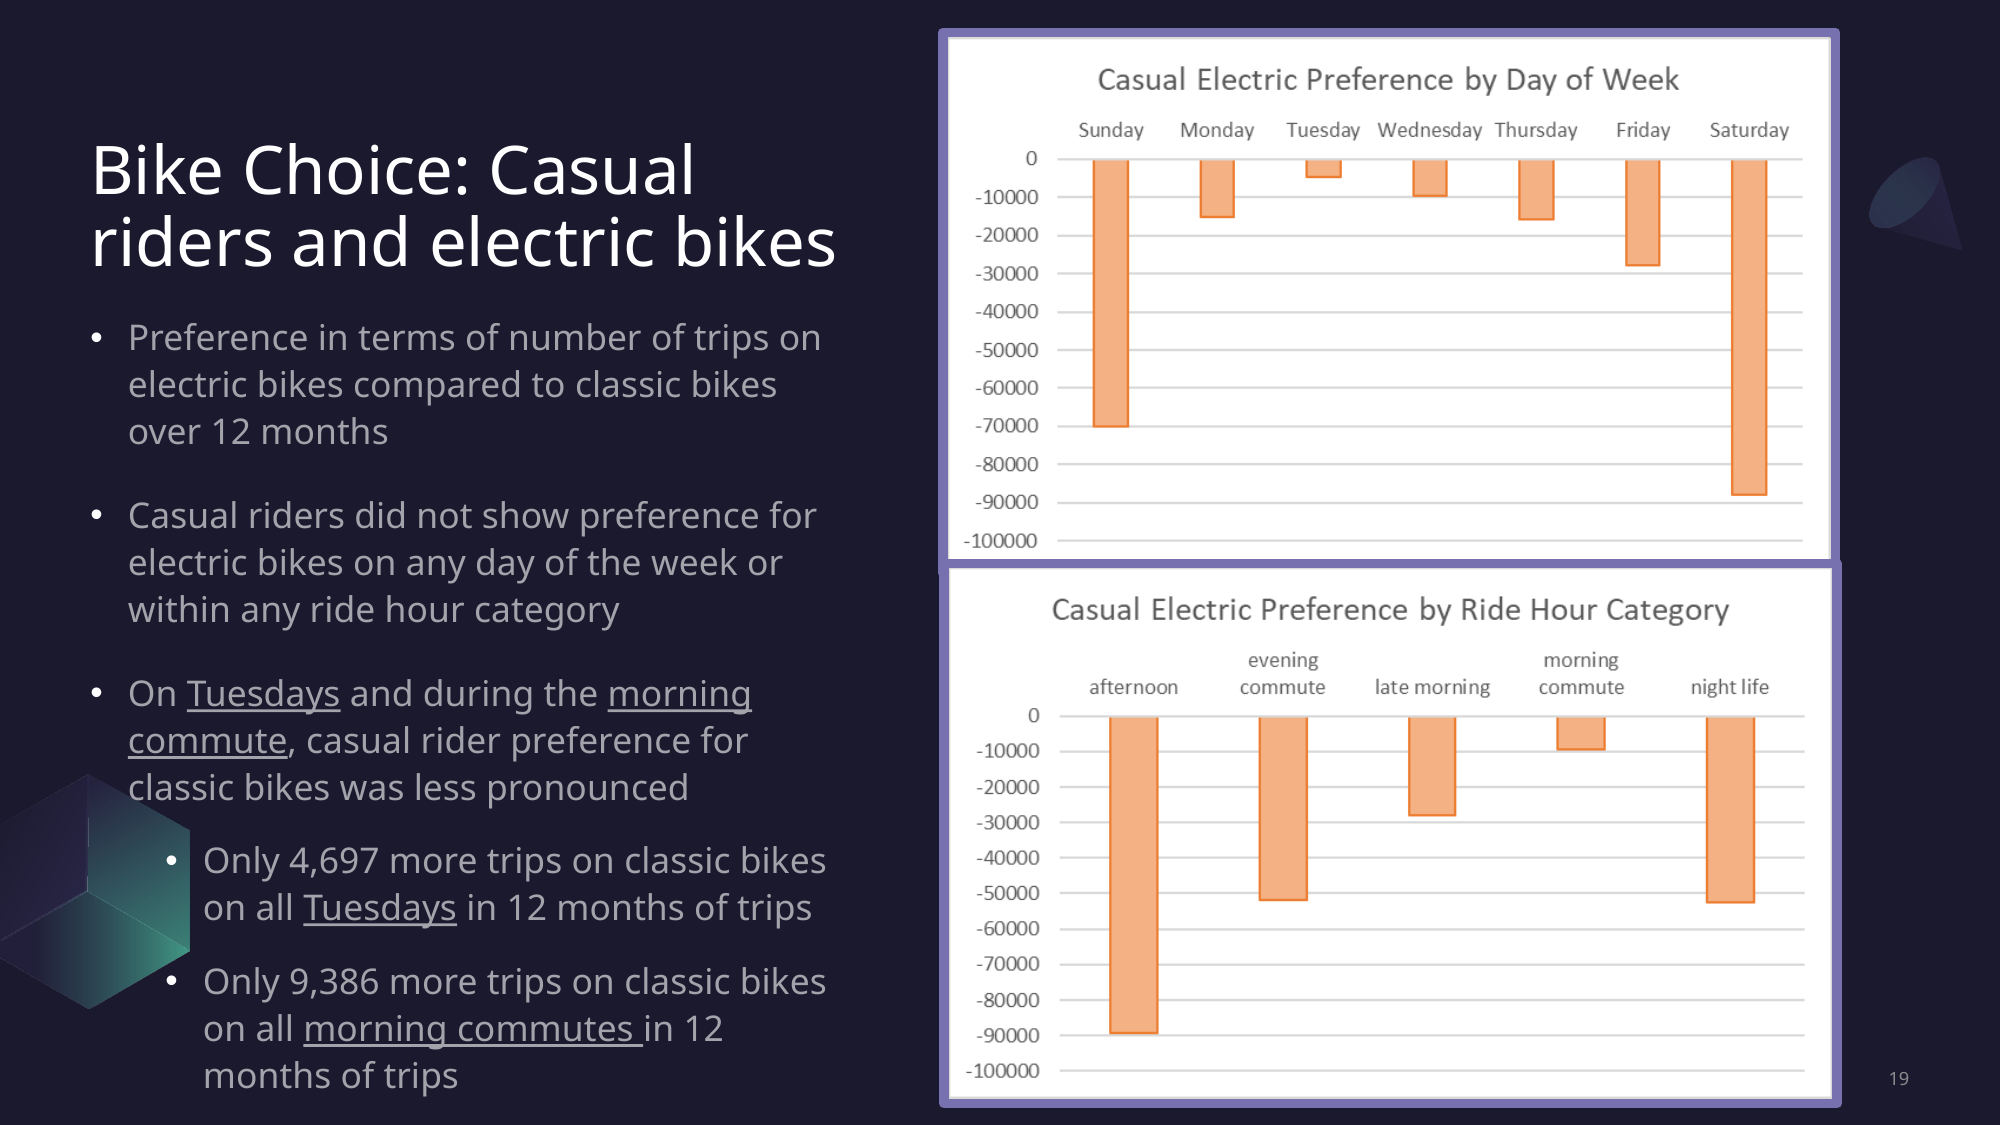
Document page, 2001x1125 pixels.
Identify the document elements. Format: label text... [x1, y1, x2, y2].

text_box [1860, 161, 1970, 266]
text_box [947, 37, 1833, 1099]
list Preference in terms of number of trips on electric bikes compared to classic bikes over 12 months Casual riders did not show preference for electric bikes on any day of the week or within any ride hour category On Tuesdays and during the morning commute, casual rider preference for classic bikes was less pronounced Only 4,697 more trips on classic bikes on all Tuesdays in 12 months of trips Only 9,386 more trips on classic bikes on all morning commutes in 12 months of trips [90, 311, 858, 1060]
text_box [0, 759, 198, 999]
title Bike Choice: Casual riders and electric bikes [90, 90, 858, 282]
text_box [0, 0, 2000, 1125]
slide_number 19 [1842, 1067, 1910, 1093]
